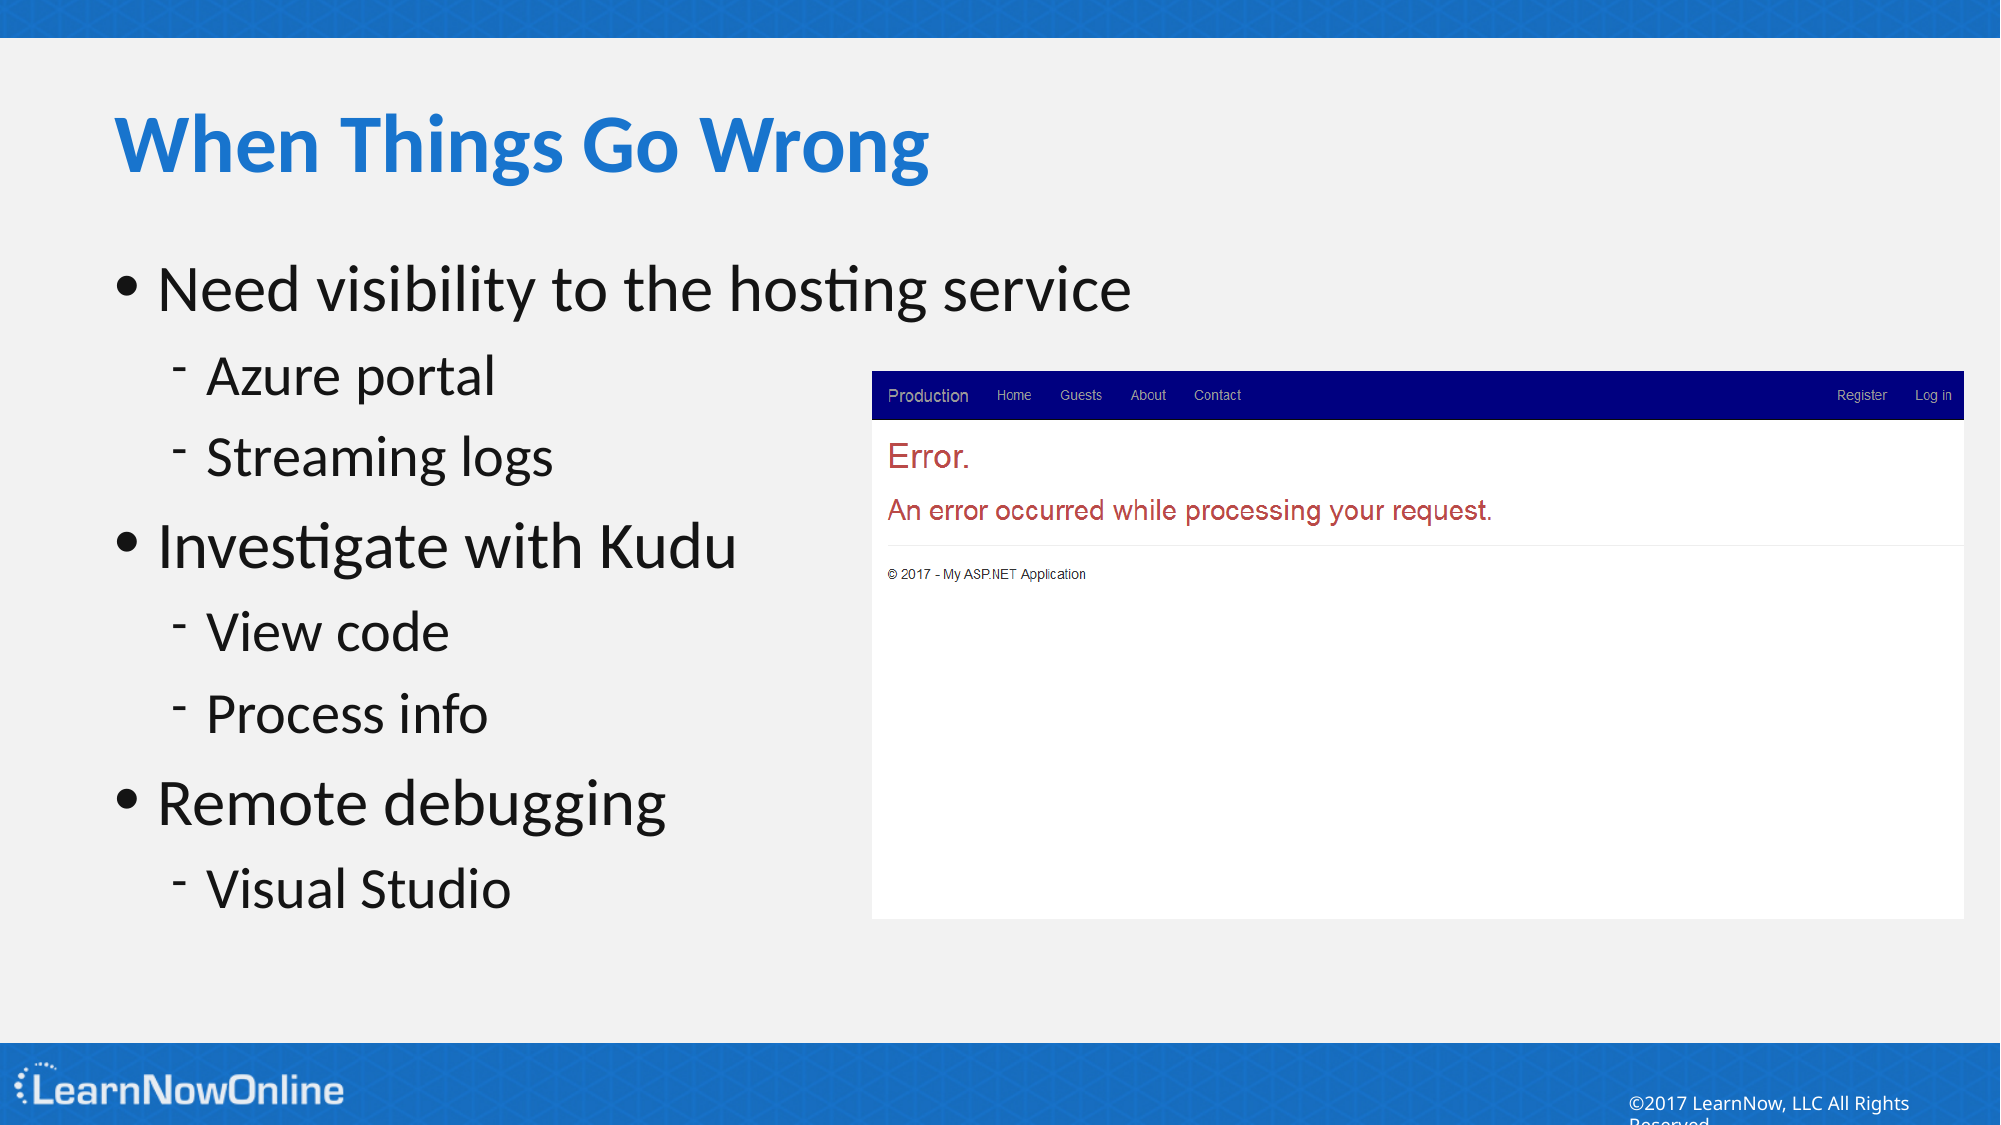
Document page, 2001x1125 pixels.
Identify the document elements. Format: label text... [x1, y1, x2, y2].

title When Things Go Wrong [99, 45, 1900, 233]
picture [0, 1043, 2000, 1125]
list Need visibility to the hosting service Azure portal Streaming logs Investigate with Kudu View code Process info Remote debugging Visual Studio [99, 237, 1900, 963]
picture [871, 370, 1964, 919]
picture [0, 0, 2000, 38]
